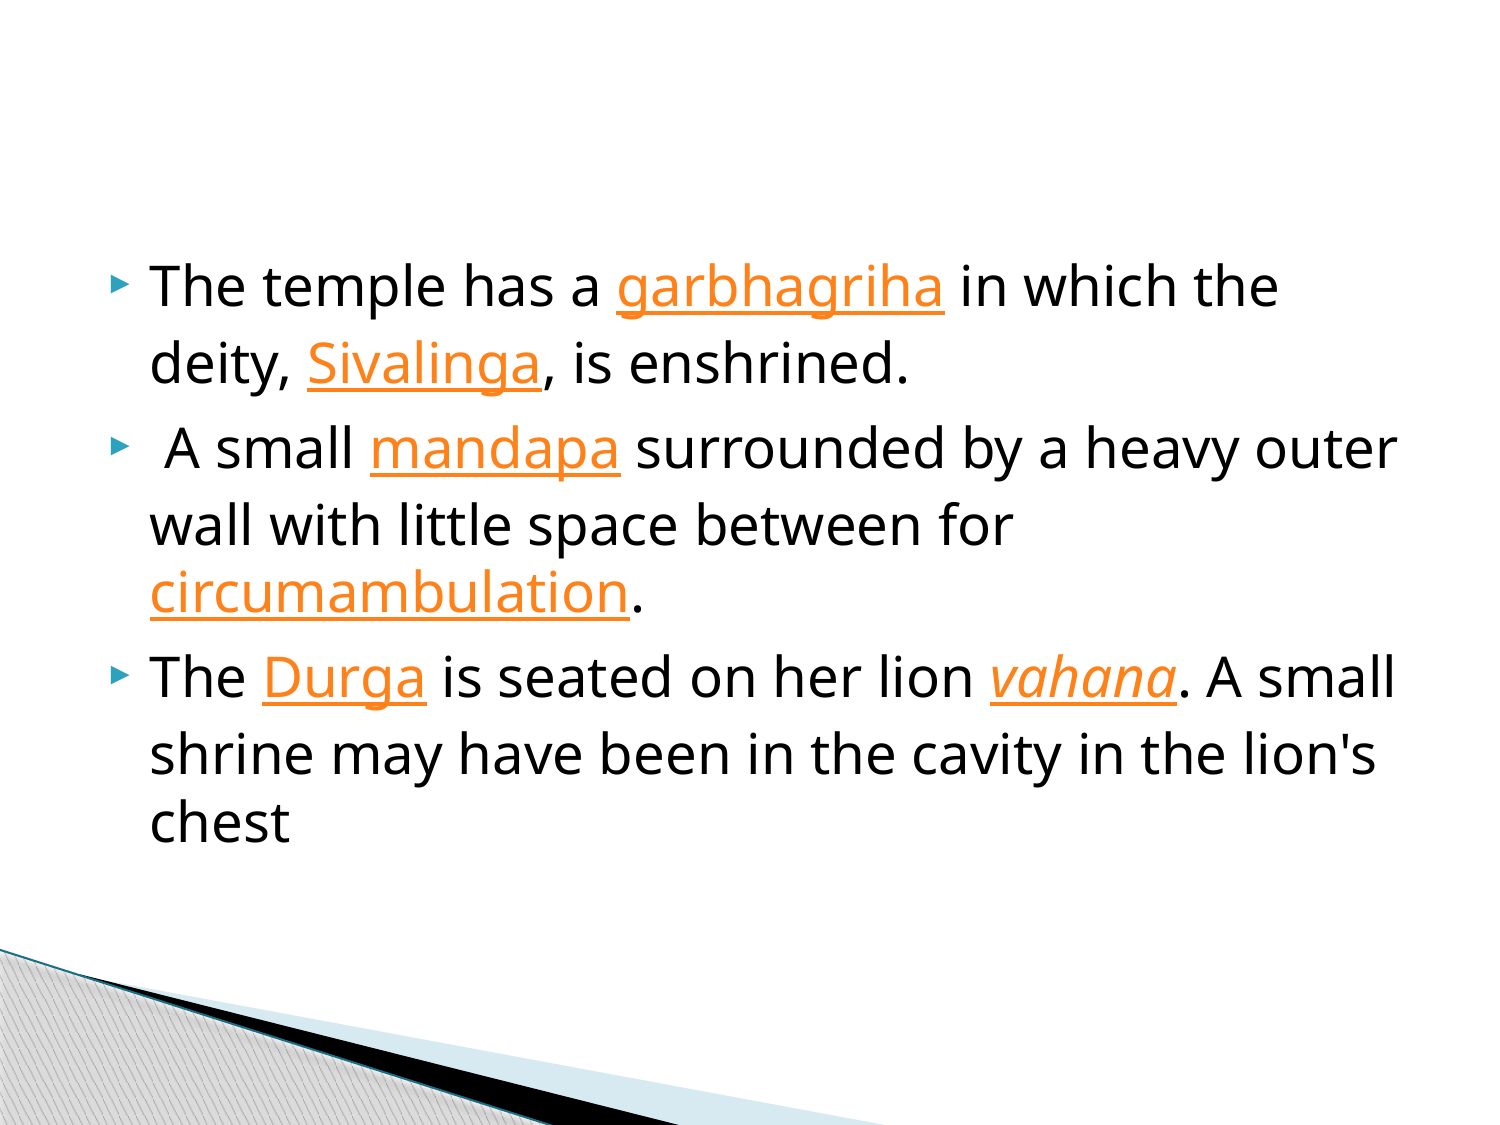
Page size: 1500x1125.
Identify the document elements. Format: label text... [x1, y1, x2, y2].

list The temple has a garbhagriha in which the deity, Sivalinga, is enshrined. A small mandapa surrounded by a heavy outer wall with little space between for circumambulation. The Durga is seated on her lion vahana. A small shrine may have been in the cavity in the lion's chest [75, 243, 1425, 986]
